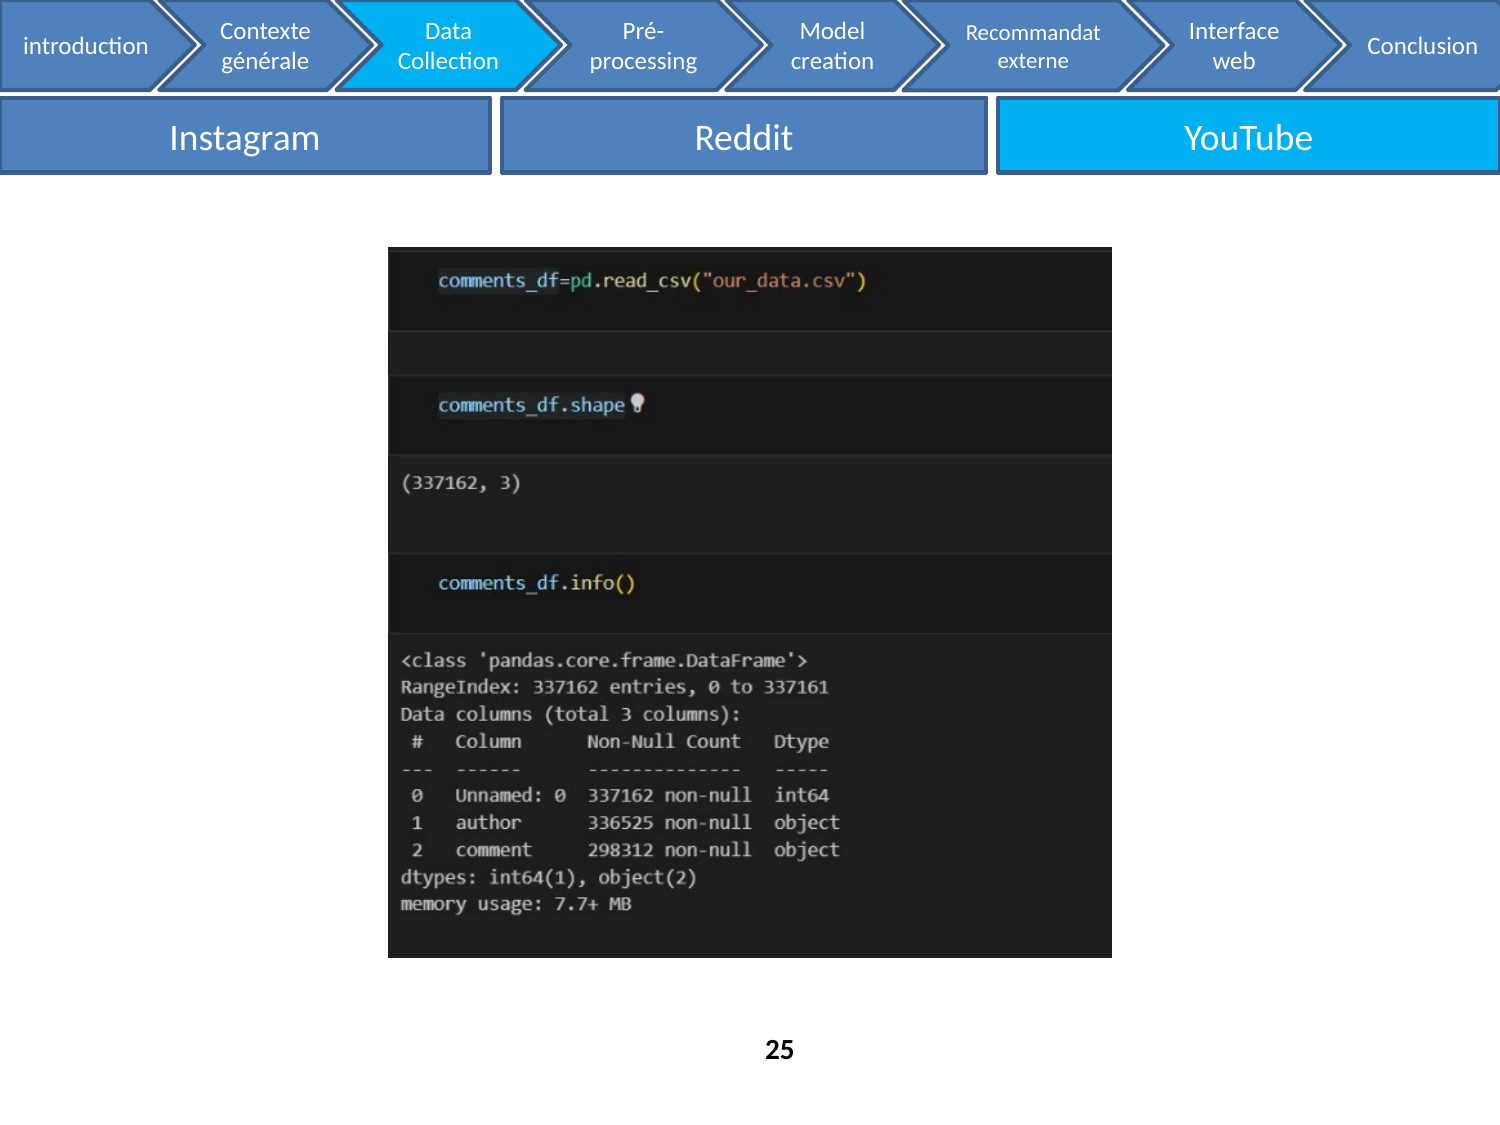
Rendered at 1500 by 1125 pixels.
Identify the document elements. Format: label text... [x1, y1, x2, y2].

text_box Interface web [1126, 0, 1343, 93]
text_box YouTube [996, 96, 1500, 175]
text_box Instagram [0, 96, 492, 175]
picture [388, 247, 1112, 958]
text_box Recommandat externe [901, 0, 1166, 93]
text_box Conclusion [1303, 0, 1500, 93]
text_box Reddit [500, 96, 988, 175]
text_box 25 [749, 1023, 833, 1074]
text_box Model creation [724, 0, 942, 93]
text_box Pré-processing [523, 0, 764, 93]
text_box introduction [0, 0, 197, 93]
text_box Data Collection [334, 0, 564, 93]
text_box Contexte générale [157, 0, 375, 93]
